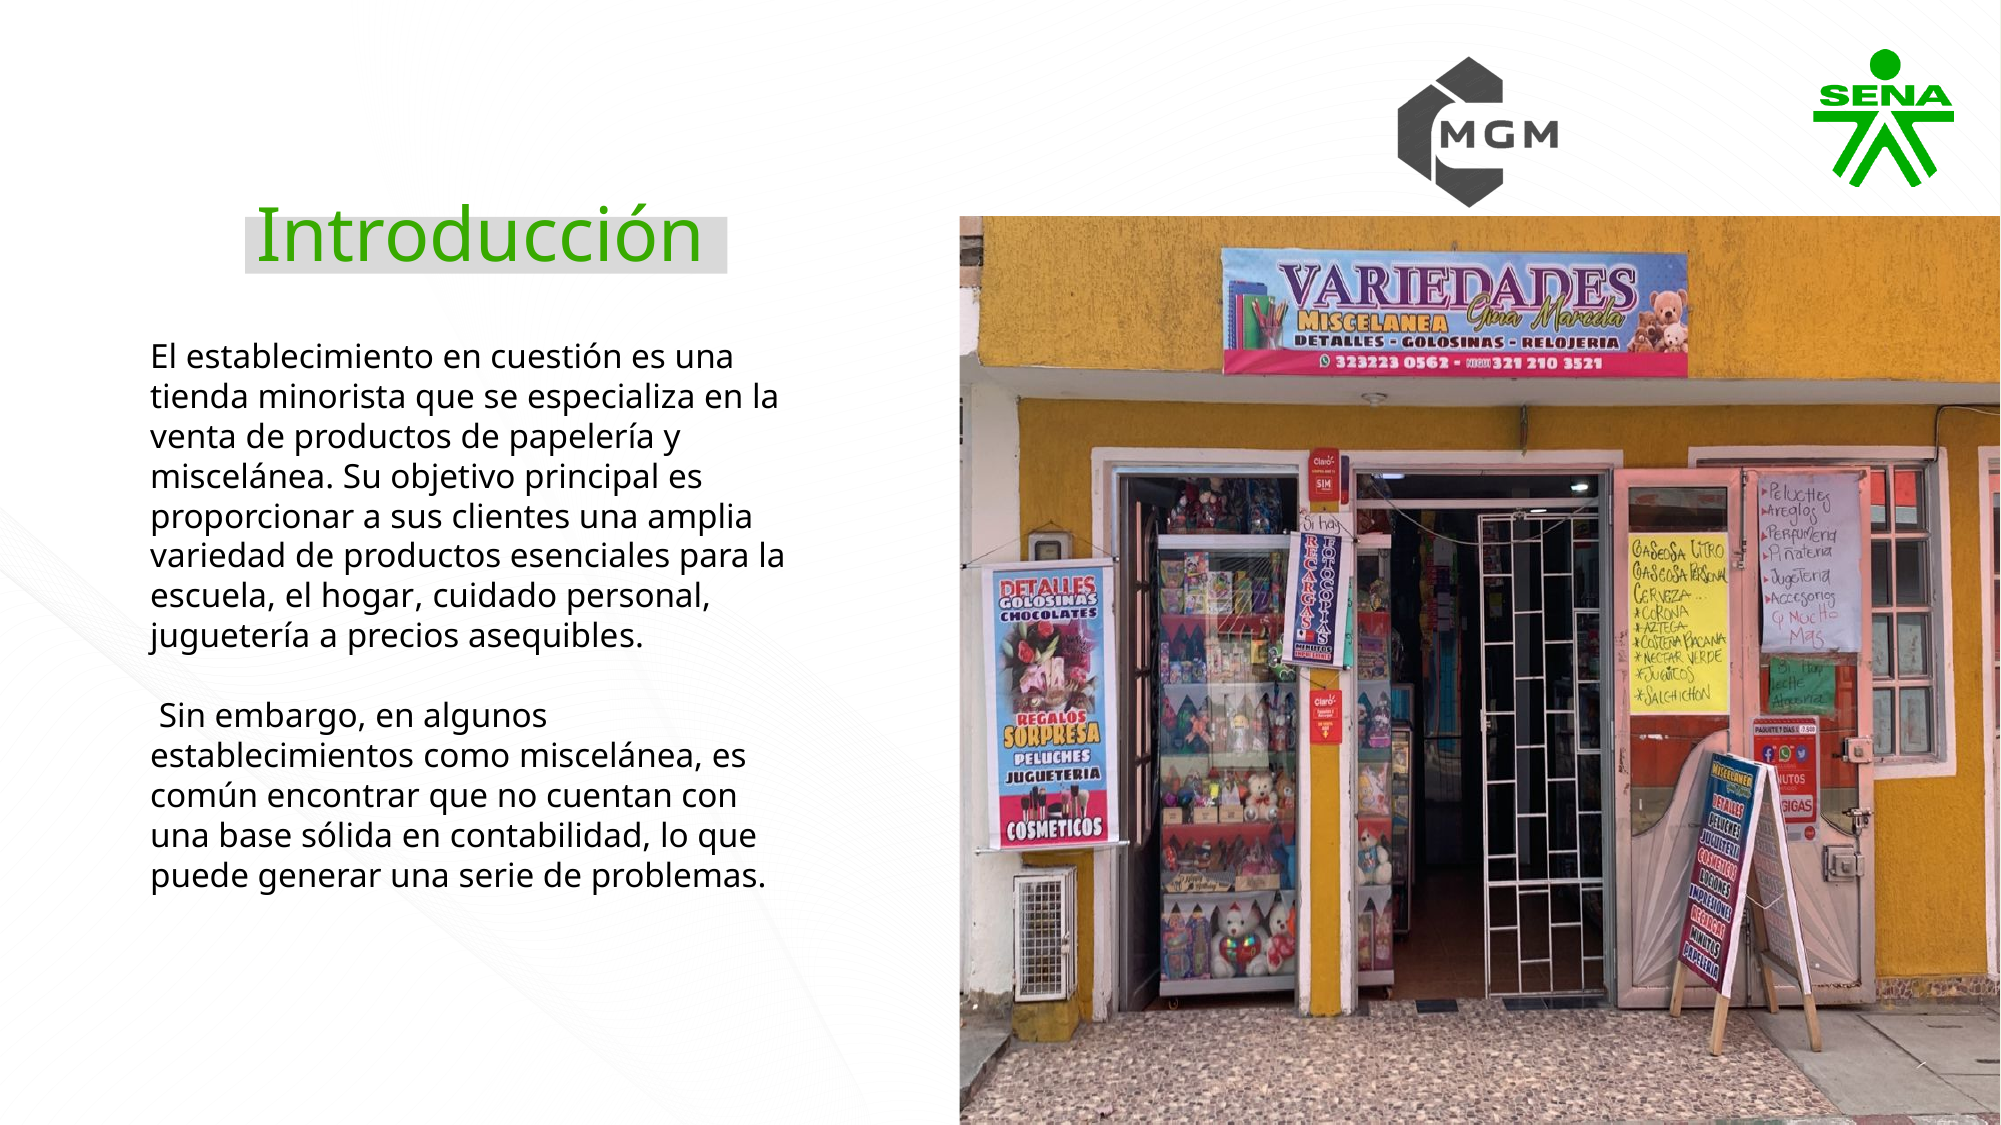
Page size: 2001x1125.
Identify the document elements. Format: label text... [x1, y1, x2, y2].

text_box El establecimiento en cuestión es una tienda minorista que se especializa en la venta de productos de papelería y miscelánea. Su objetivo principal es proporcionar a sus clientes una amplia variedad de productos esenciales para la escuela, el hogar, cuidado personal, juguetería a precios asequibles. Sin embargo, en algunos establecimientos como miscelánea, es común encontrar que no cuentan con una base sólida en contabilidad, lo que puede generar una serie de problemas. [135, 327, 821, 902]
text_box Introducción [241, 189, 821, 301]
picture [0, 0, 2001, 1125]
